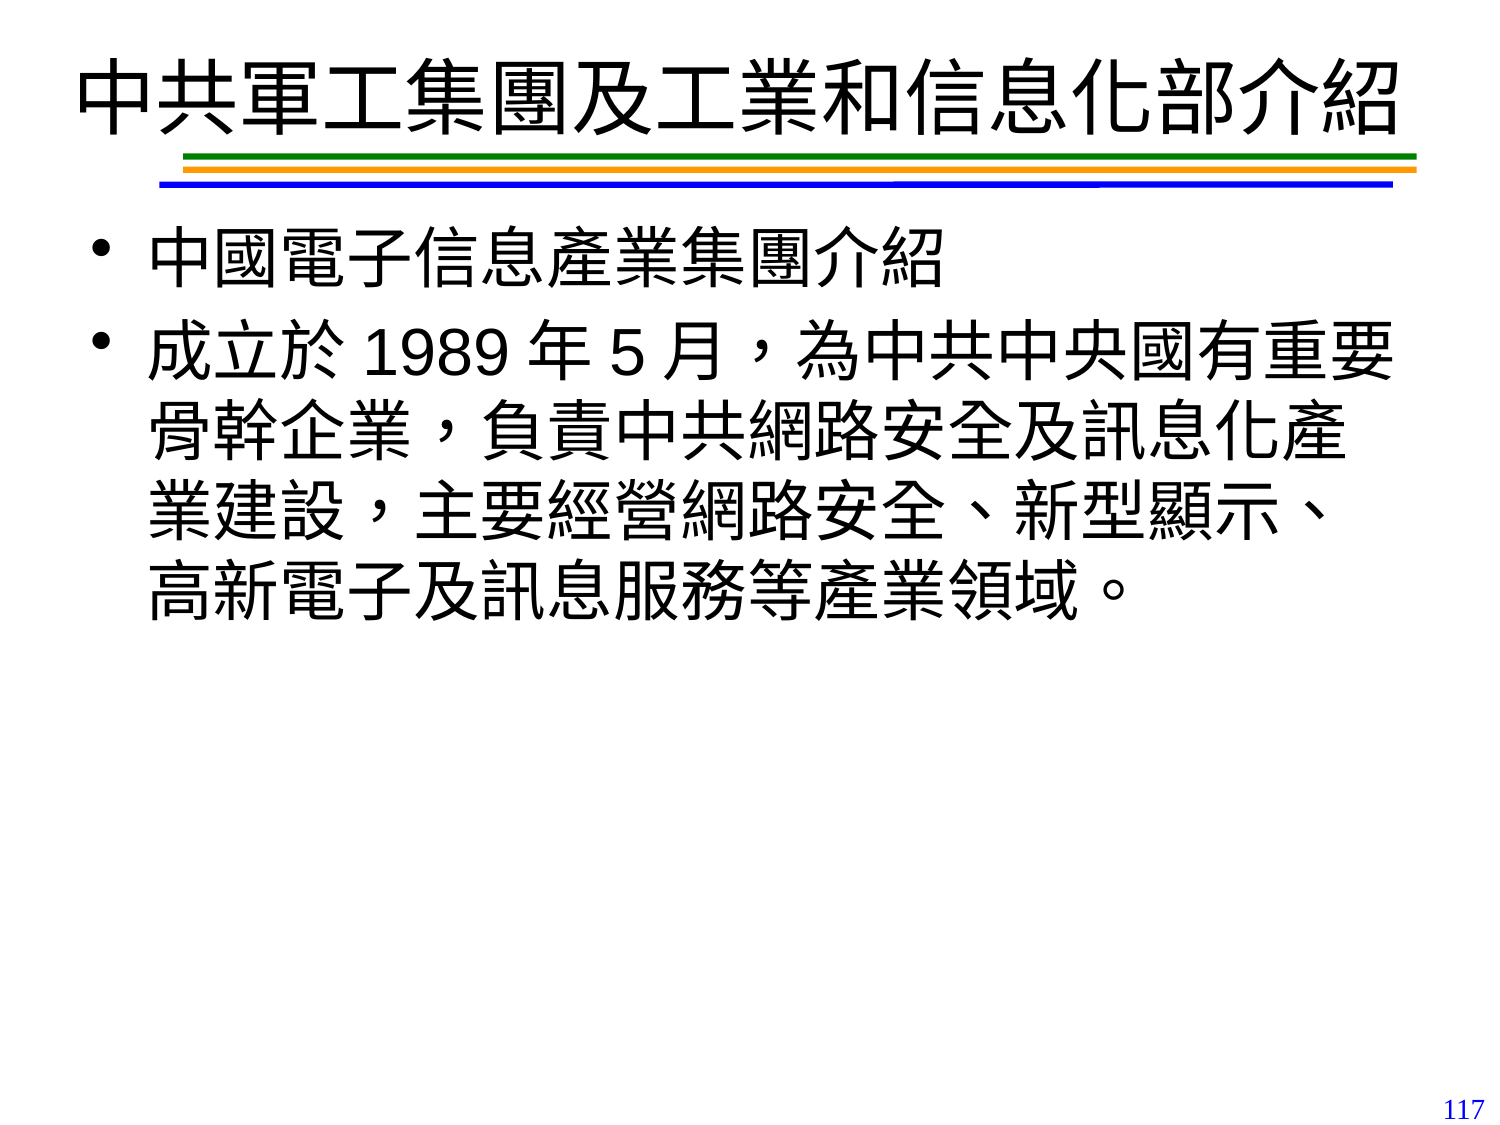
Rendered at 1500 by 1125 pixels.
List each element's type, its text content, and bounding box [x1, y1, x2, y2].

list 中國電子信息產業集團介紹 成立於1989年5月，為中共中央國有重要骨幹企業，負責中共網路安全及訊息化產業建設，主要經營網路安全、新型顯示、高新電子及訊息服務等產業領域。 [75, 207, 1425, 988]
slide_number 117 [1150, 1082, 1500, 1119]
title 中共軍工集團及工業和信息化部介紹 [0, 42, 1500, 147]
